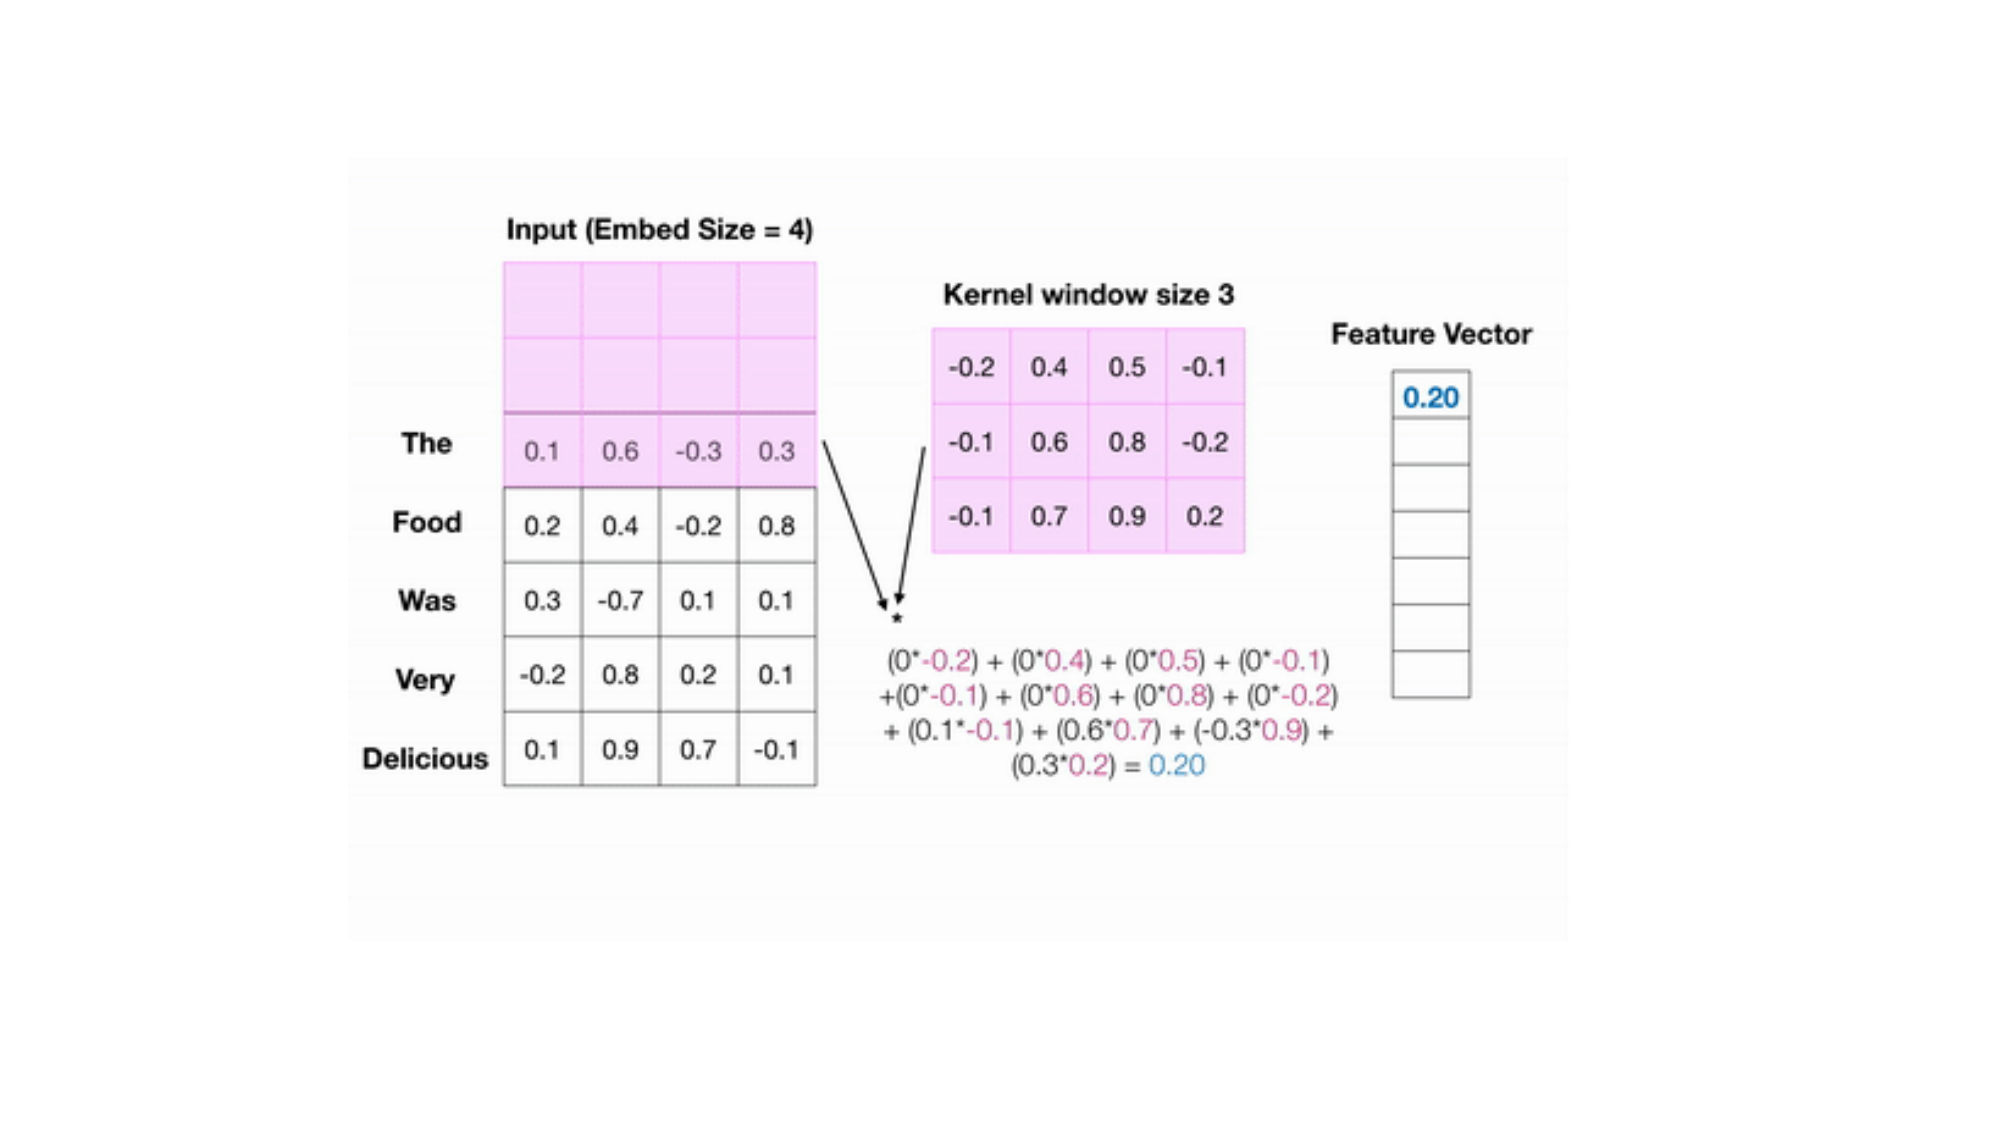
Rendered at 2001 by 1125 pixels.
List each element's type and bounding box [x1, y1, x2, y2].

picture [348, 157, 1571, 941]
